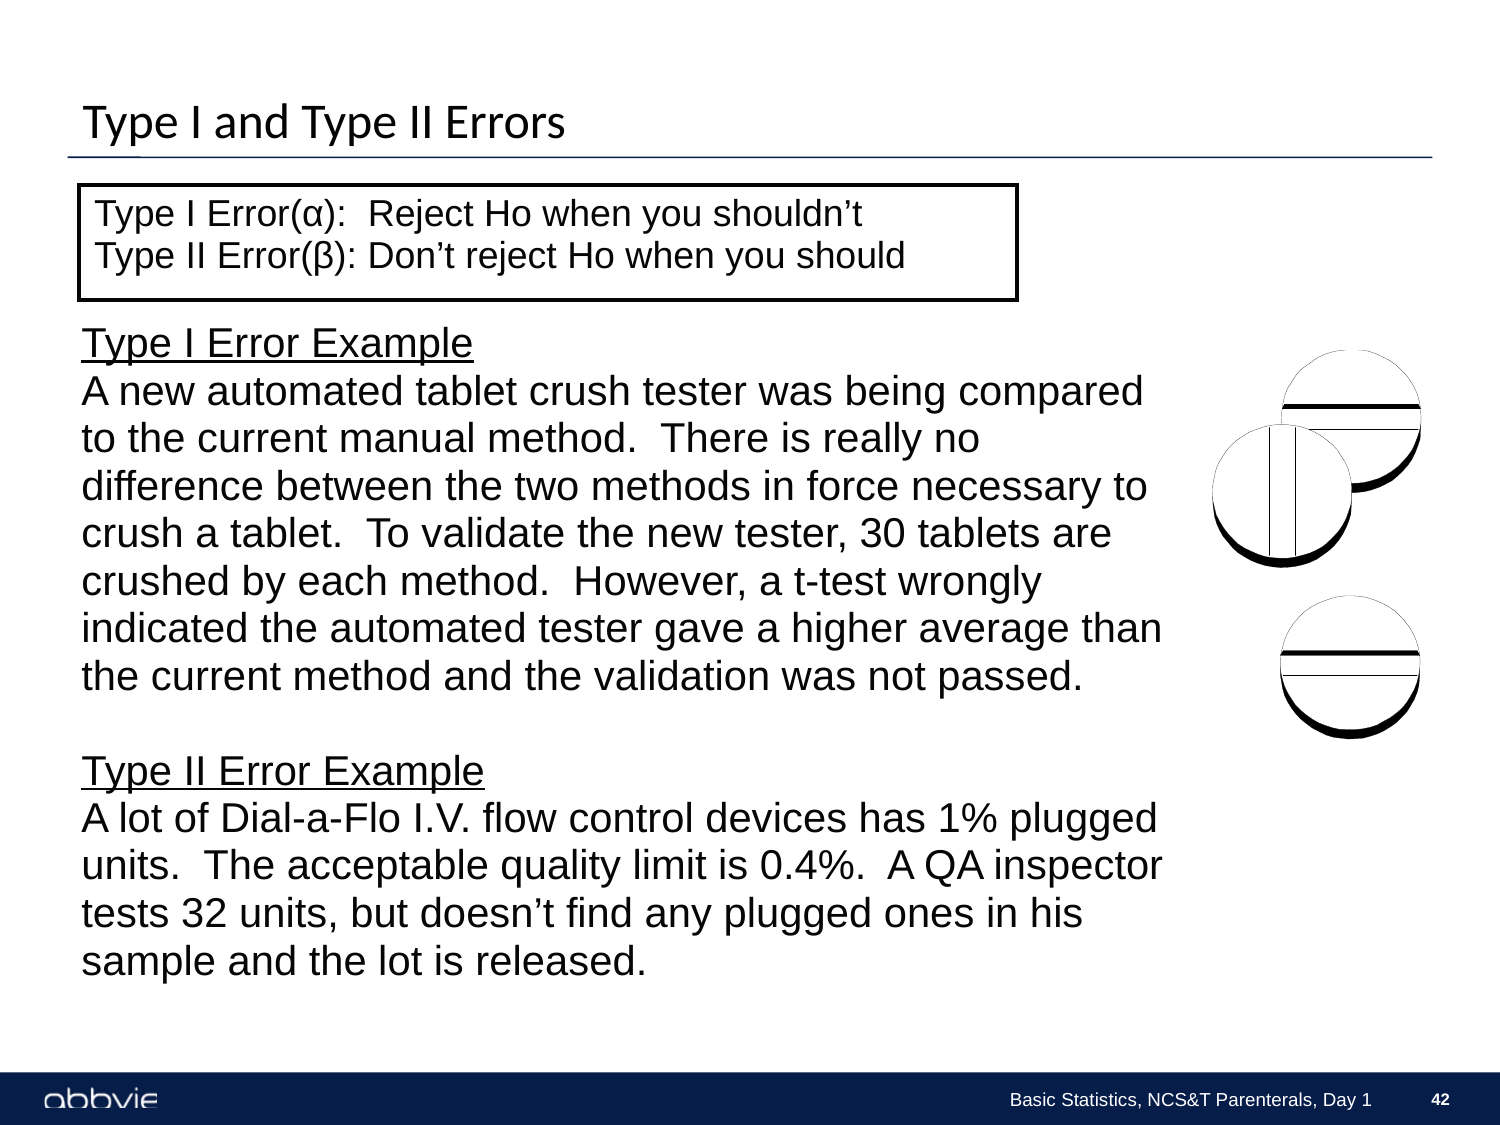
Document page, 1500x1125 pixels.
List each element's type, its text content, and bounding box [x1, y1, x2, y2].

text_box Type I Error Example A new automated tablet crush tester was being compared to the current manual method. There is really no difference between the two methods in force necessary to crush a tablet. To validate the new tester, 30 tablets are crushed by each method. However, a t-test wrongly indicated the automated tester gave a higher average than the current method and the validation was not passed. Type II Error Example A lot of Dial-a-Flo I.V. flow control devices has 1% plugged units. The acceptable quality limit is 0.4%. A QA inspector tests 32 units, but doesn’t find any plugged ones in his sample and the lot is released. [66, 312, 1180, 992]
table_header Type I Error(α): Reject Ho when you shouldn’t Type II Error(β): Don’t reject Ho when you should [81, 187, 1015, 298]
title Type I and Type II Errors [67, 37, 1433, 158]
picture [1212, 349, 1426, 741]
slide_number 42 [1391, 1085, 1450, 1112]
footer Basic Statistics, NCS&T Parenterals, Day 1 [487, 1083, 1387, 1114]
